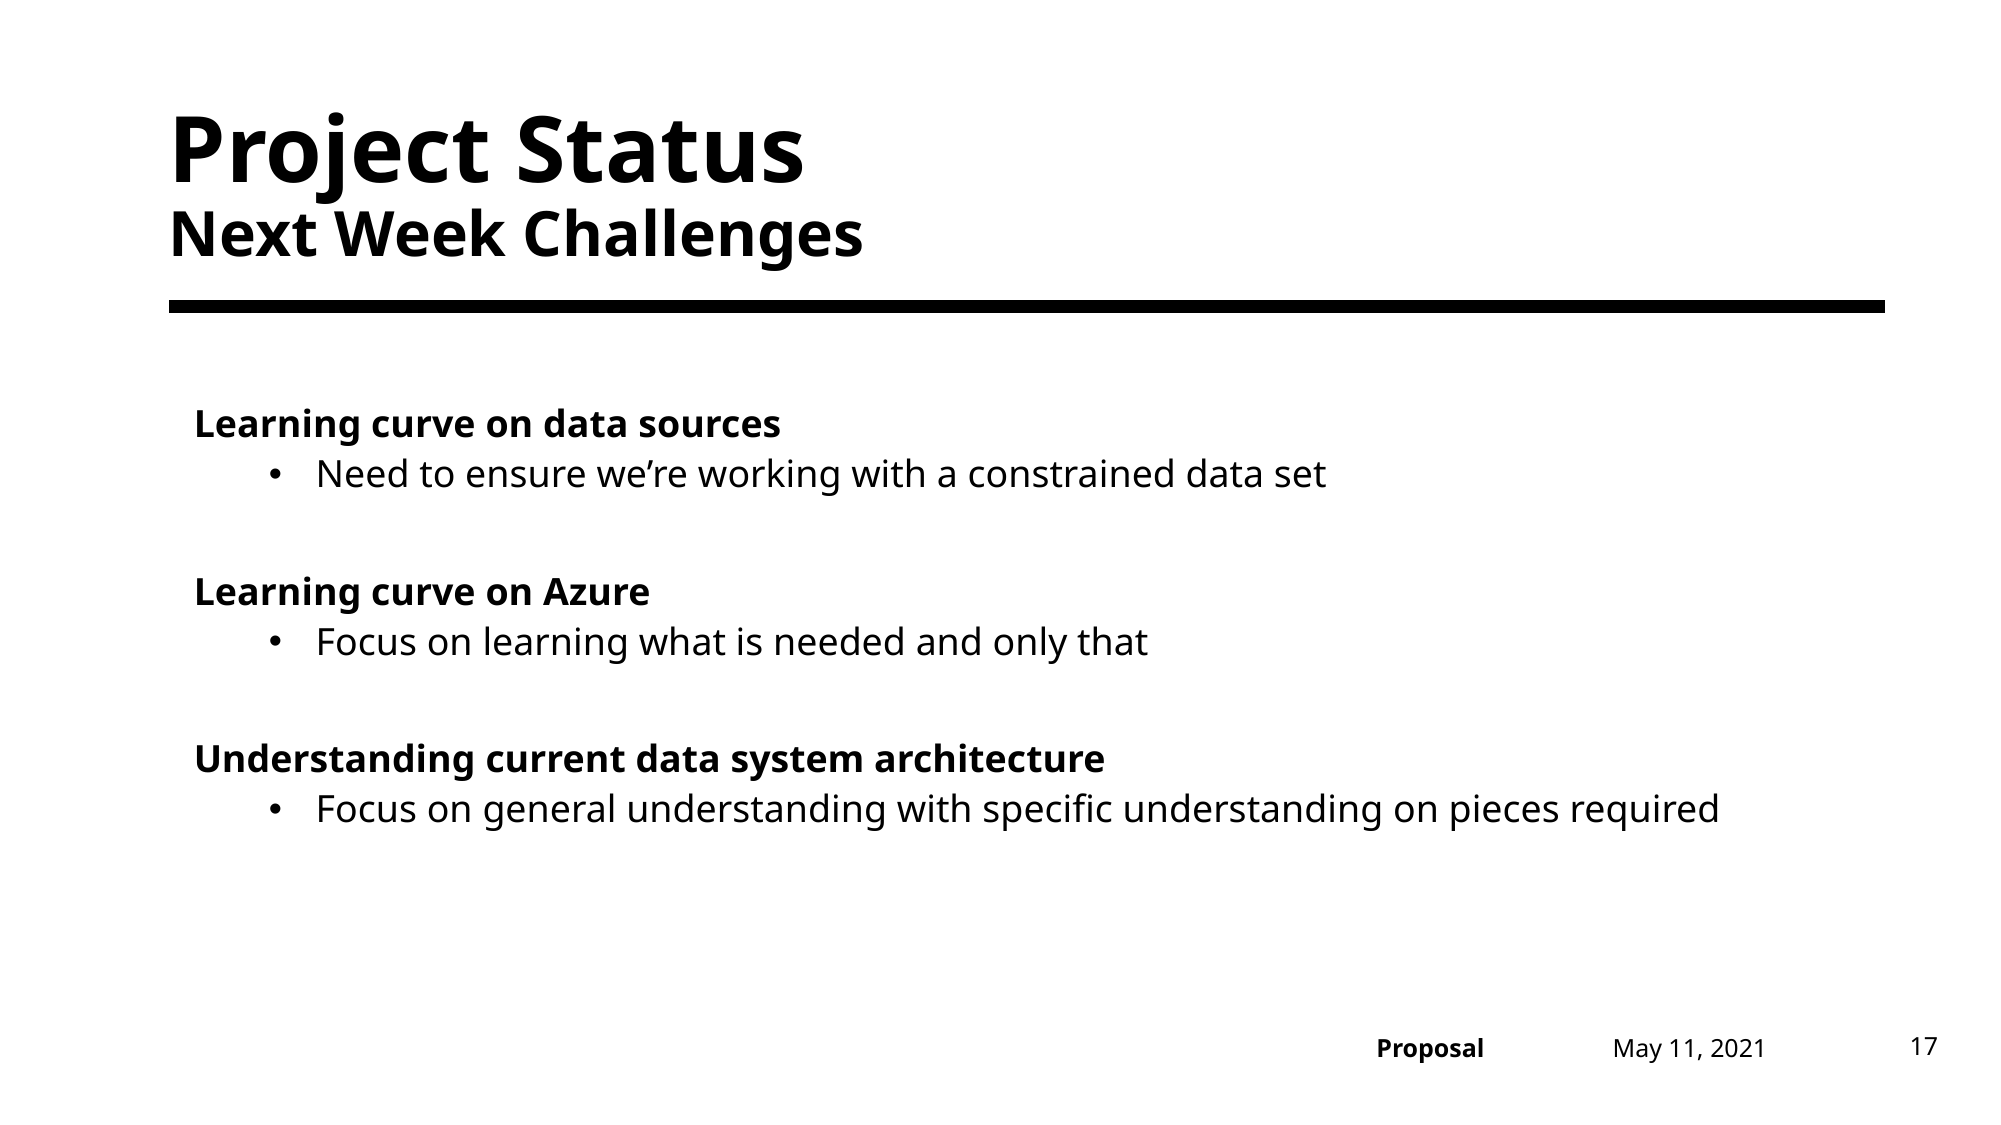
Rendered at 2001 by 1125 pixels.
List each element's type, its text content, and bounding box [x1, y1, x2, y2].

text_box Learning curve on data sources Need to ensure we’re working with a constrained data set Learning curve on Azure Focus on learning what is needed and only that Understanding current data system architecture Focus on general understanding with specific understanding on pieces required [193, 399, 1800, 986]
footer Proposal [1361, 1032, 1602, 1063]
title Project Status Next Week Challenges [168, 62, 1824, 270]
slide_number 17 [1885, 1032, 1954, 1063]
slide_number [1612, 1032, 1863, 1063]
